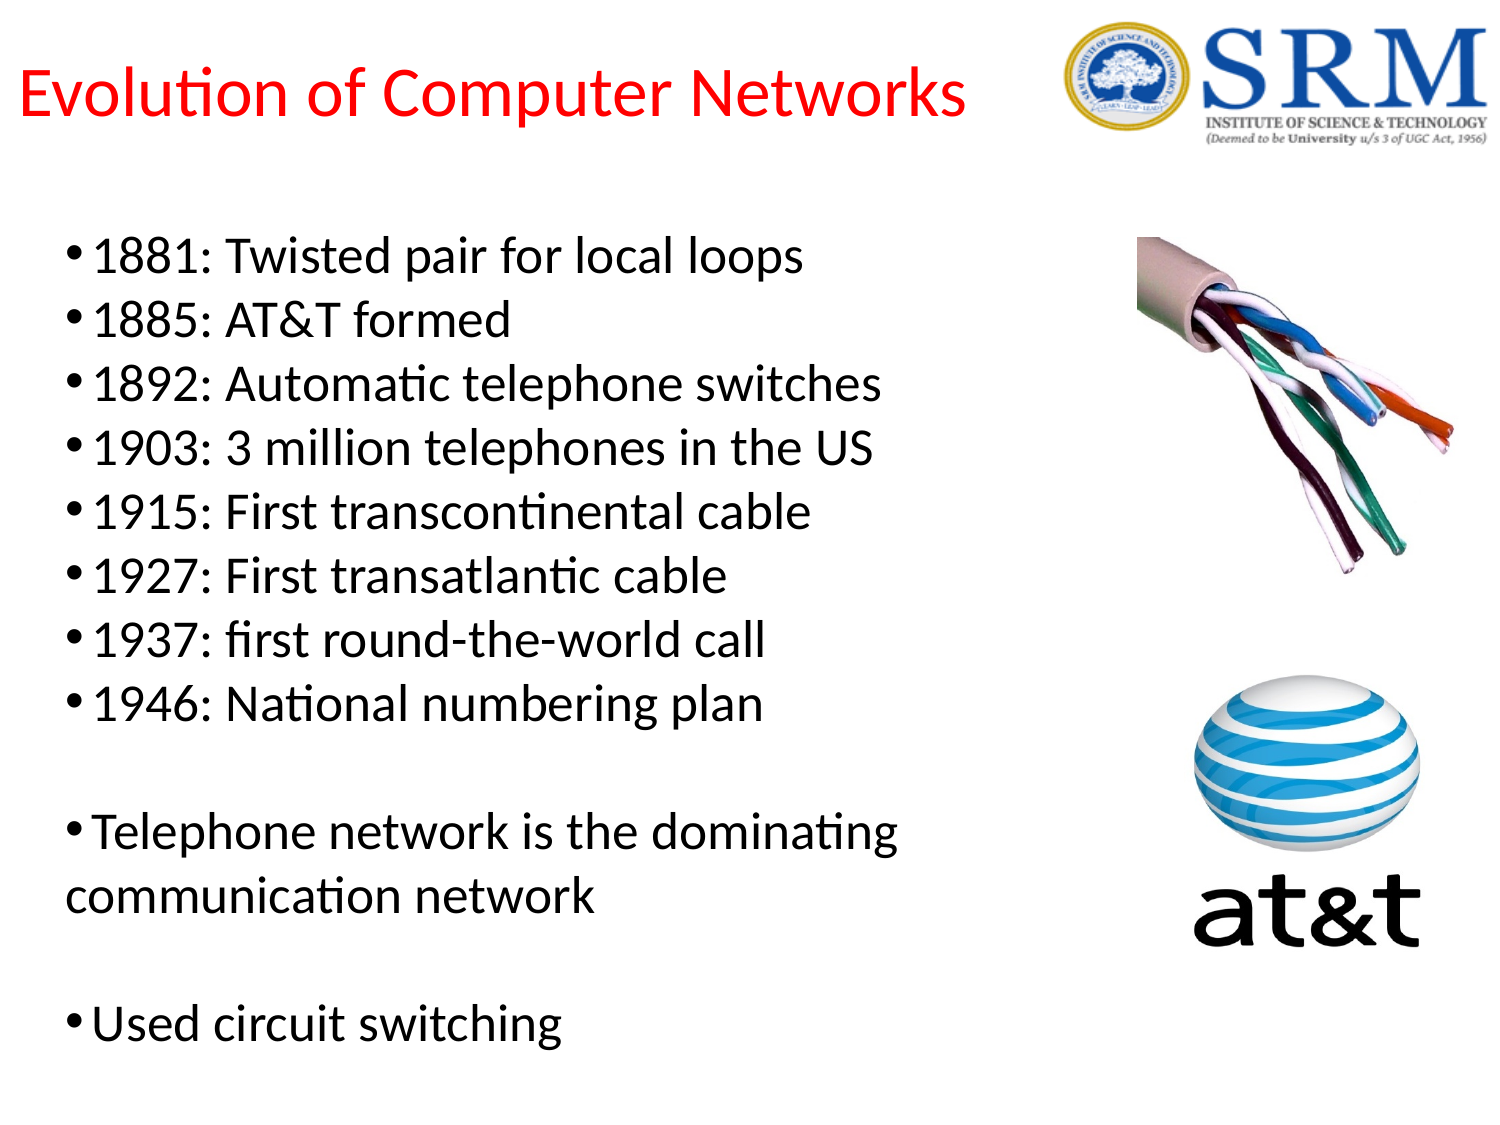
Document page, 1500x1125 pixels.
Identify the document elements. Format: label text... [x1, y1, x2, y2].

text_box 1881: Twisted pair for local loops 1885: AT&T formed 1892: Automatic telephone switches 1903: 3 million telephones in the US 1915: First transcontinental cable 1927: First transatlantic cable 1937: first round-the-world call 1946: National numbering plan Telephone network is the dominating communication network Used circuit switching [50, 212, 1438, 1063]
picture [1059, 0, 1500, 162]
picture [1162, 662, 1453, 967]
picture [1137, 237, 1463, 591]
title Evolution of Computer Networks [0, 0, 988, 175]
